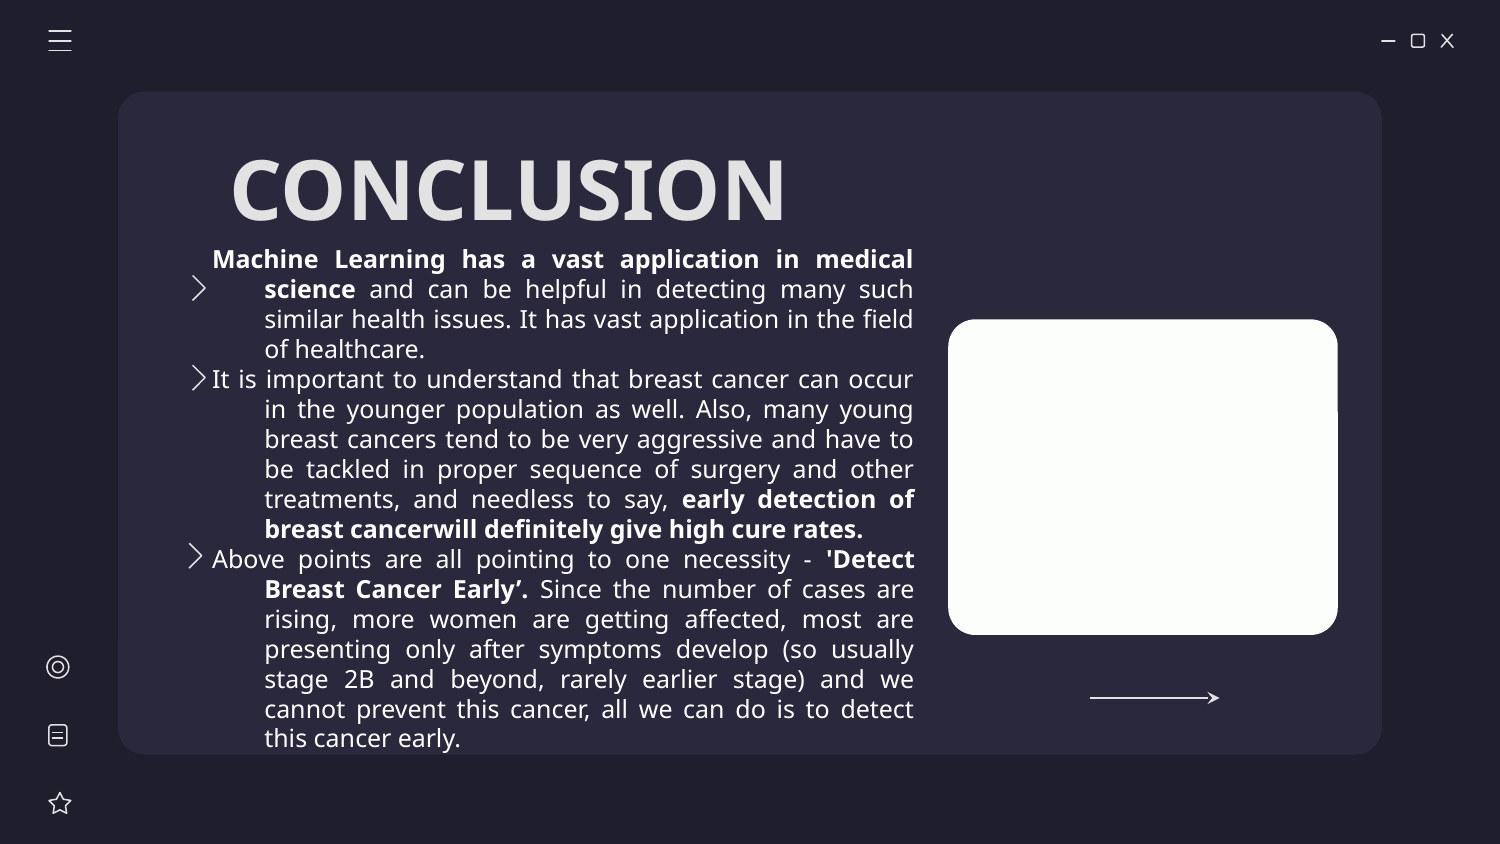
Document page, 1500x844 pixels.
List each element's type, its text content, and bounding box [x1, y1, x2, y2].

text_box [189, 543, 202, 569]
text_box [46, 655, 72, 814]
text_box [48, 30, 72, 51]
text_box [192, 365, 206, 391]
subtitle Machine Learning has a vast application in medical science and can be helpful in detecting many such similar health issues. It has vast application in the field of healthcare. It is important to understand that breast cancer can occur in the younger population as well. Also, many young breast cancers tend to be very aggressive and have to be tackled in proper sequence of surgery and other treatments, and needless to say, early detection of breast cancerwill definitely give high cure rates. Above points are all pointing to one necessity - 'Detect Breast Cancer Early’. Since the number of cases are rising, more women are getting affected, most are presenting only after symptoms develop (so usually stage 2B and beyond, rarely earlier stage) and we cannot prevent this cancer, all we can do is to detect this cancer early. [174, 249, 930, 748]
title CONCLUSION [214, 126, 806, 249]
picture [947, 319, 1338, 636]
text_box [192, 275, 206, 301]
text_box [46, 27, 74, 32]
